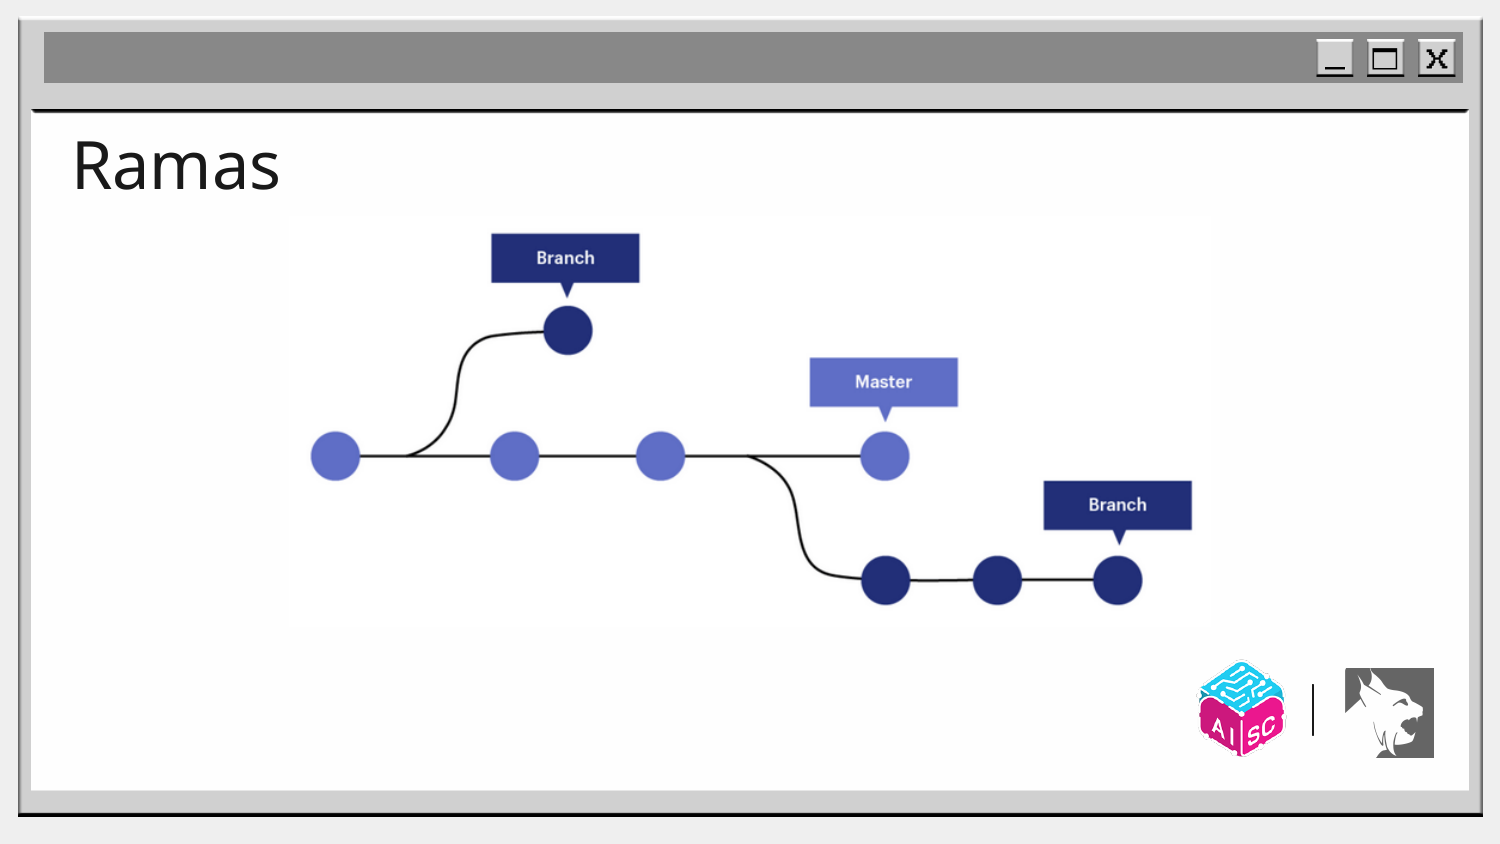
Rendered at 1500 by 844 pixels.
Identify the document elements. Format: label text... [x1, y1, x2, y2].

picture [13, 12, 1487, 821]
title Ramas [56, 107, 1443, 207]
